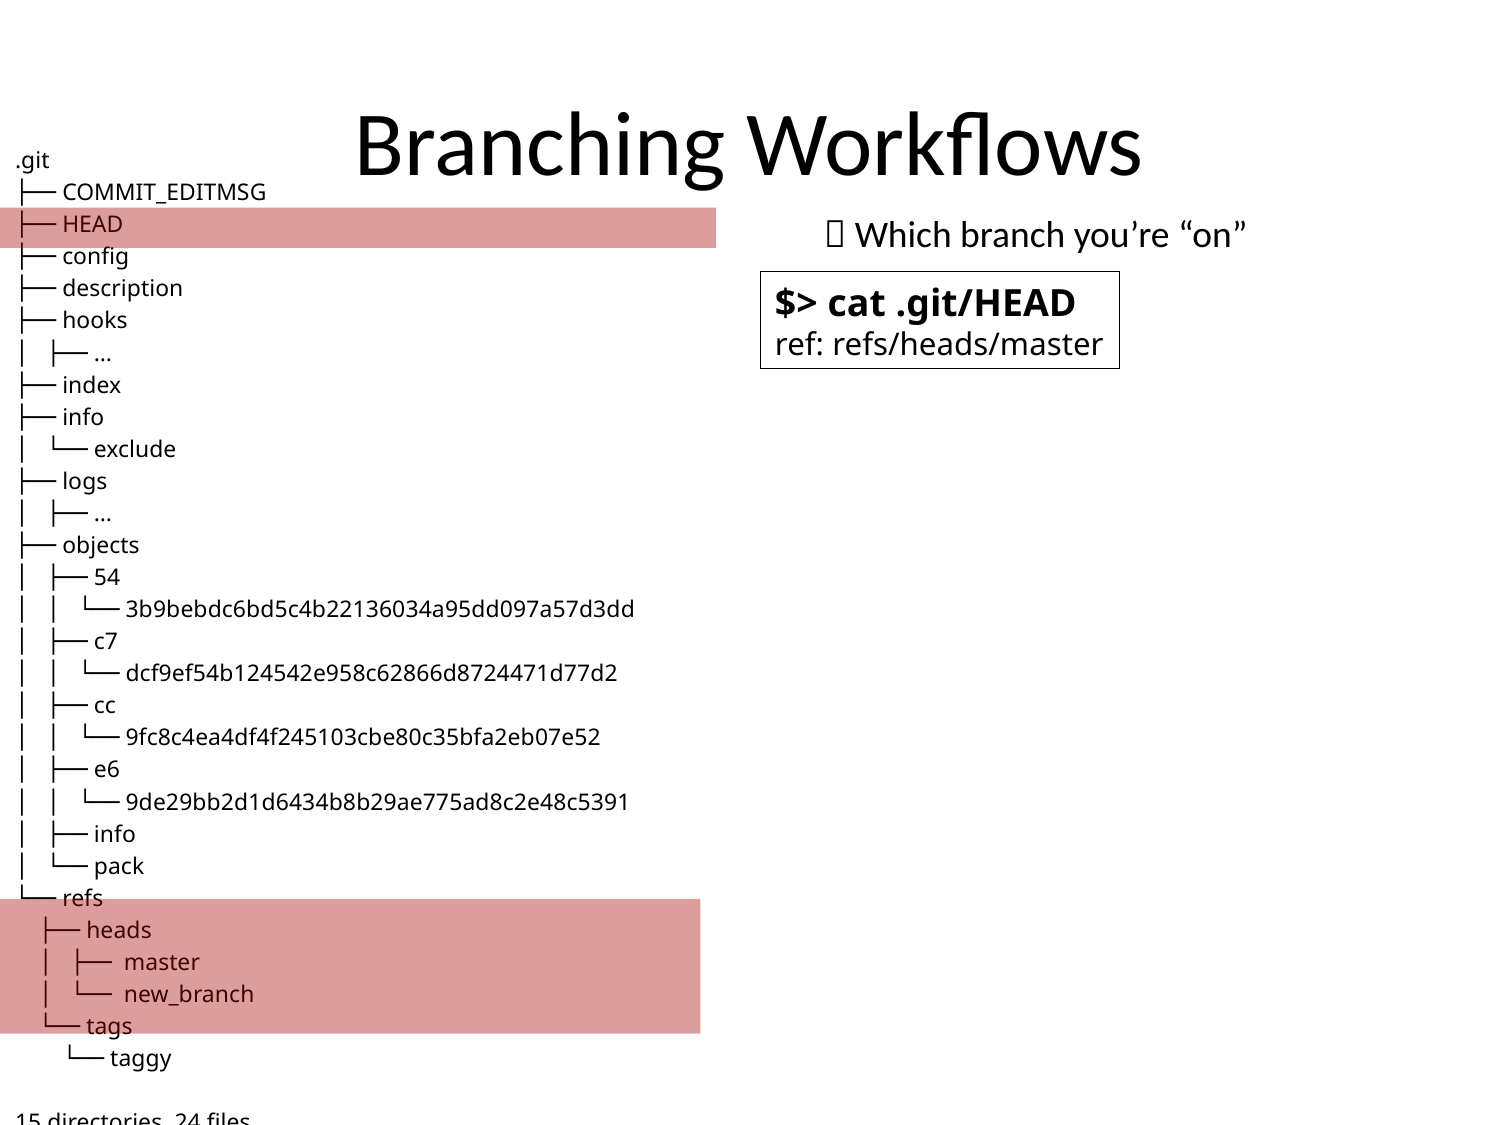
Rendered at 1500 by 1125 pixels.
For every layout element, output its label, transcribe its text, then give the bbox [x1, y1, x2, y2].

text_box  Which branch you’re “on” [808, 202, 1263, 262]
text_box [0, 207, 717, 248]
title Branching Workflows [75, 45, 1425, 233]
text_box [0, 898, 701, 1034]
text_box $> cat .git/HEAD ref: refs/heads/master [760, 271, 1120, 369]
list .git ├── COMMIT_EDITMSG ├── HEAD ├── config ├── description ├── hooks │ ├── … ├── index ├── info │ └── exclude ├── logs │ ├── … ├── objects │ ├── 54 │ │ └── 3b9bebdc6bd5c4b22136034a95dd097a57d3dd │ ├── c7 │ │ └── dcf9ef54b124542e958c62866d8724471d77d2 │ ├── cc │ │ └── 9fc8c4ea4df4f245103cbe80c35bfa2eb07e52 │ ├── e6 │ │ └── 9de29bb2d1d6434b8b29ae775ad8c2e48c5391 │ ├── info │ └── pack └── refs ├── heads │ ├── master │ └── new_branch └── tags └── taggy 15 directories, 24 files [0, 138, 829, 977]
